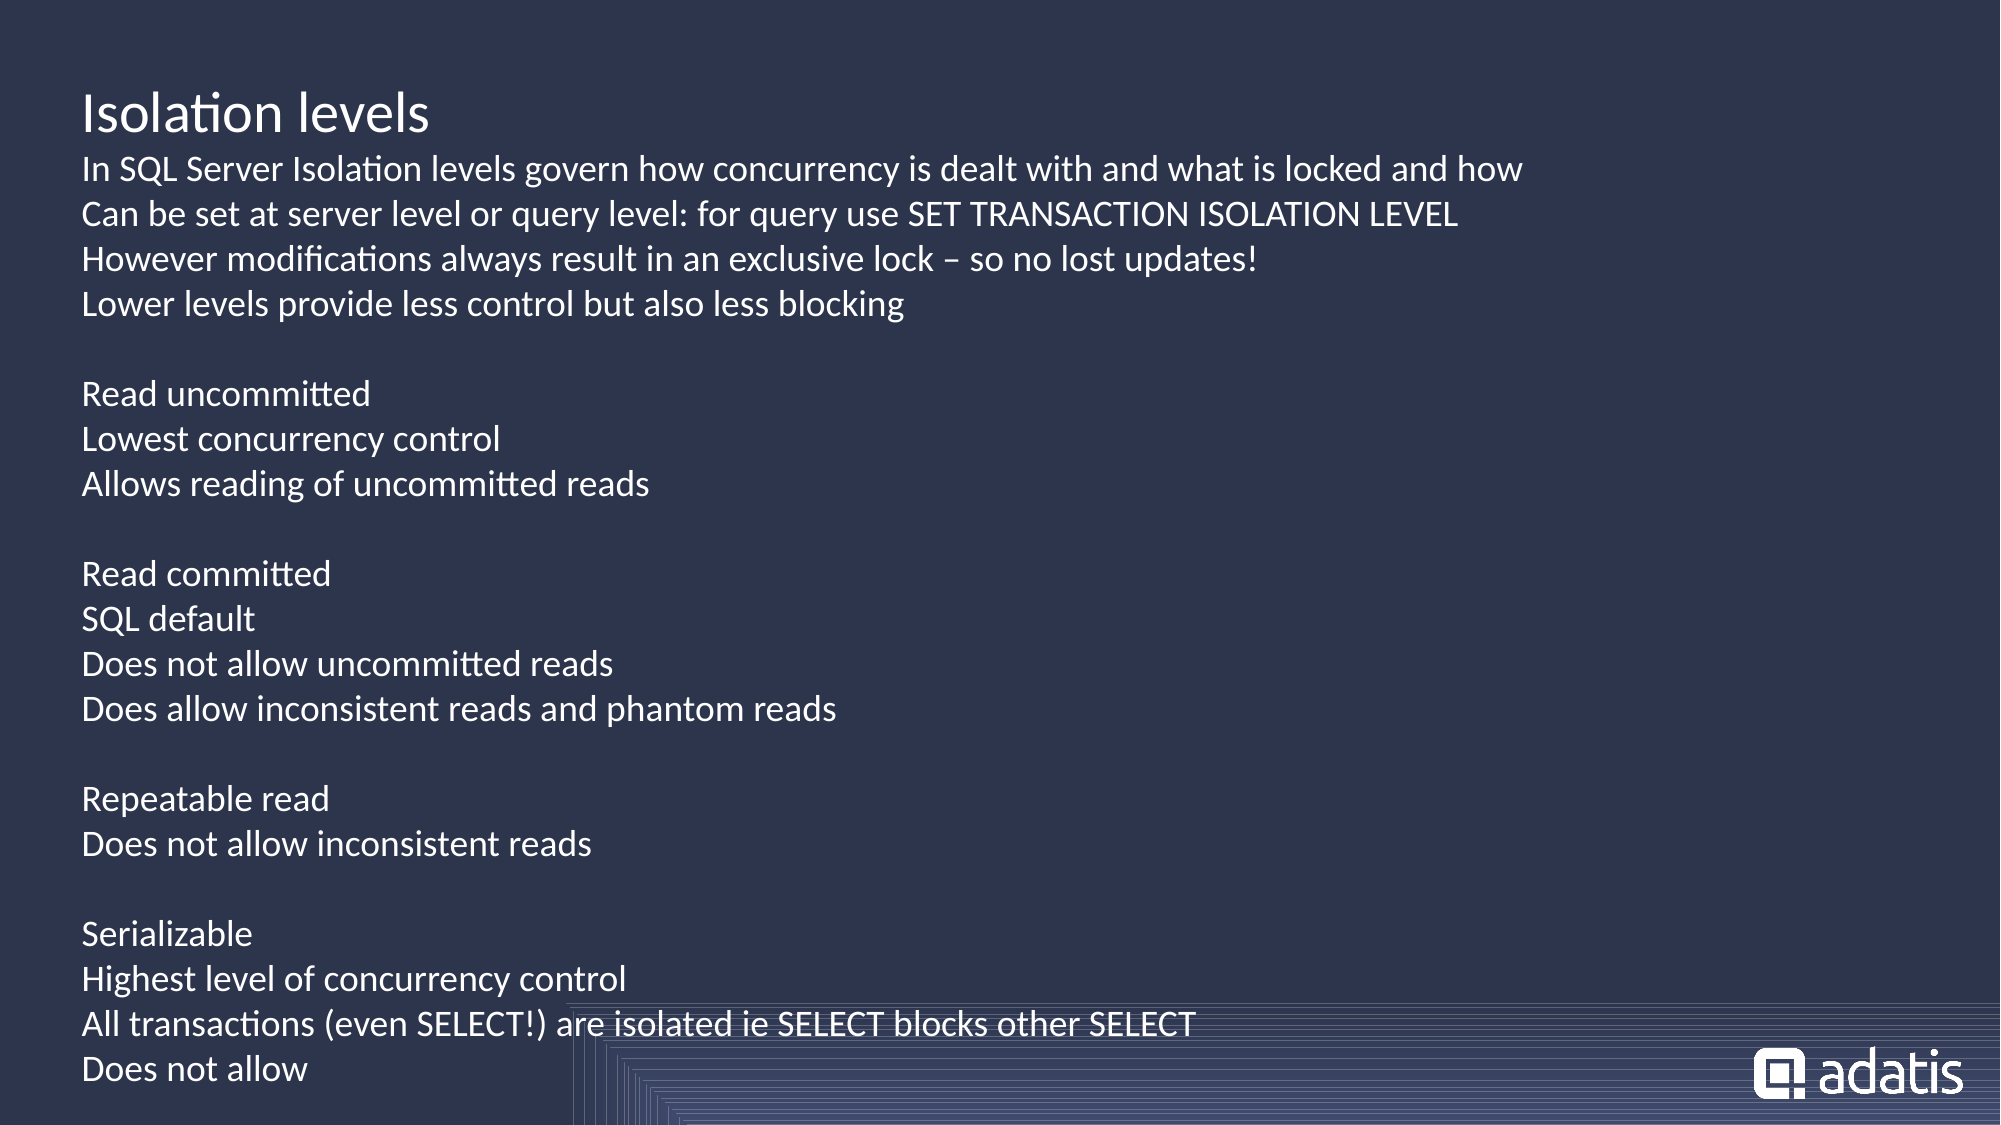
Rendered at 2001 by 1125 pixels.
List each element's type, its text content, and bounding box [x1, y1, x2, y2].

text_box Isolation levels In SQL Server Isolation levels govern how concurrency is dealt with and what is locked and how Can be set at server level or query level: for query use SET TRANSACTION ISOLATION LEVEL However modifications always result in an exclusive lock – so no lost updates! Lower levels provide less control but also less blocking Read uncommitted Lowest concurrency control Allows reading of uncommitted reads Read committed SQL default Does not allow uncommitted reads Does allow inconsistent reads and phantom reads Repeatable read Does not allow inconsistent reads Serializable Highest level of concurrency control All transactions (even SELECT!) are isolated ie SELECT blocks other SELECT Does not allow [66, 66, 1792, 1125]
picture [1754, 1046, 1963, 1099]
